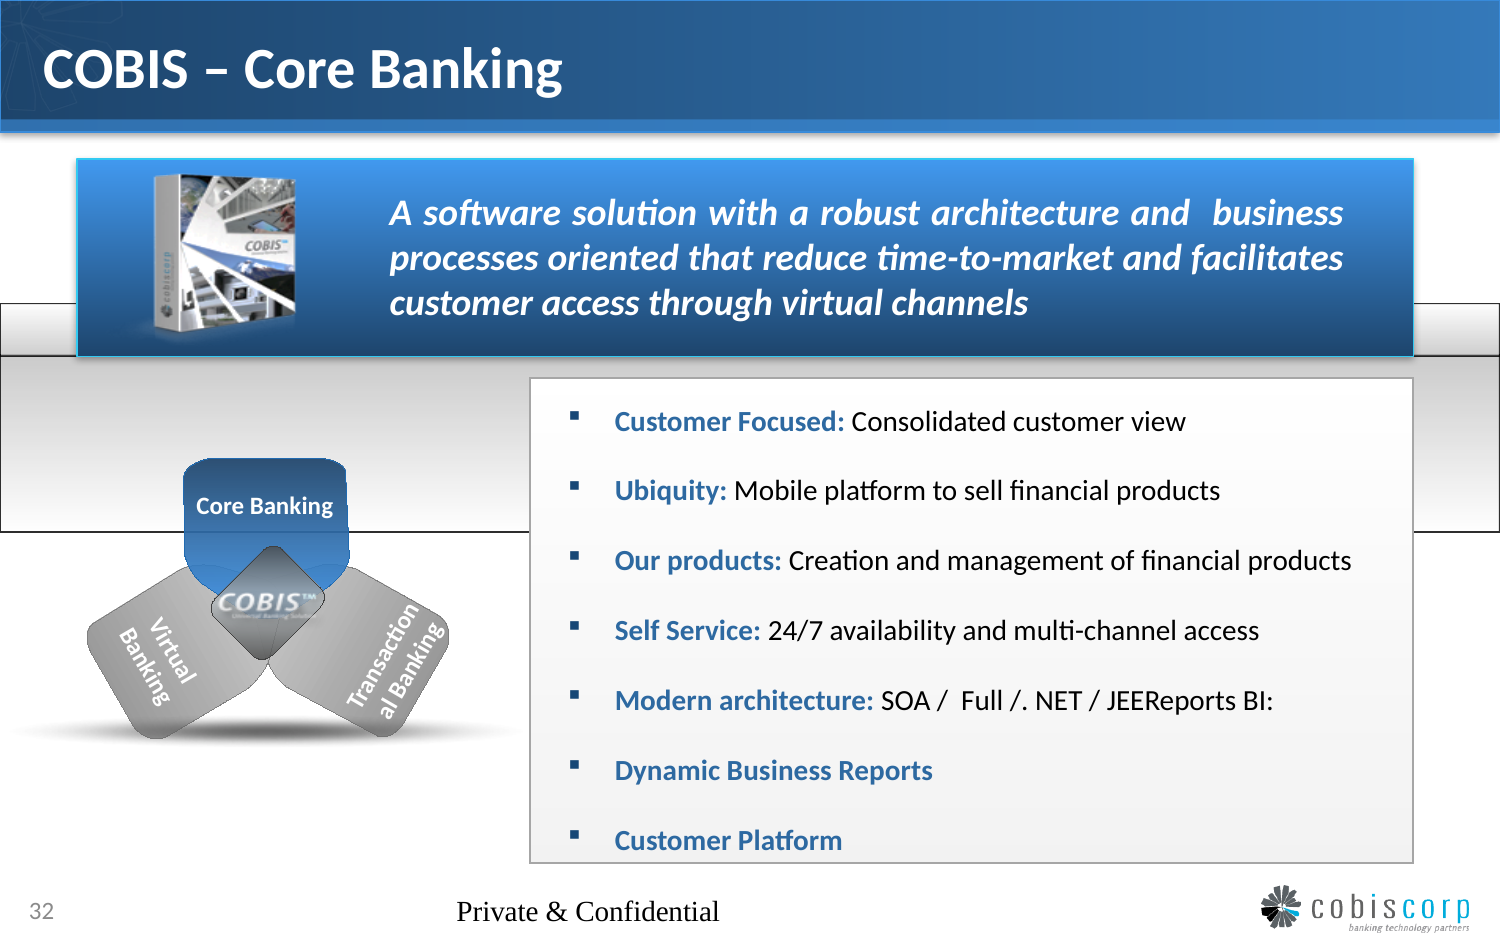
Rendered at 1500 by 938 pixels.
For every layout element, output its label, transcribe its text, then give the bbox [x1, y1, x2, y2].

title COBIS – Core Banking [28, 0, 1471, 132]
text_box A software solution with a robust architecture and business processes oriented that reduce time-to-market and facilitates customer access through virtual channels [374, 180, 1360, 331]
text_box [357, 158, 1414, 357]
slide_number 32 [28, 884, 93, 935]
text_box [3, 457, 530, 749]
footer Private & Confidential [93, 884, 1085, 935]
text_box Customer Focused: Consolidated customer view Ubiquity: Mobile platform to sell financial products Our products: Creation and management of financial products Self Service: 24/7 availability and multi-channel access Modern architecture: SOA / Full /. NET / JEEReports BI: Dynamic Business Reports Customer Platform [553, 394, 1394, 934]
picture [1394, 885, 1469, 933]
text_box [529, 378, 1414, 864]
picture [1461, 902, 1466, 916]
picture [91, 143, 353, 361]
text_box [76, 158, 86, 357]
